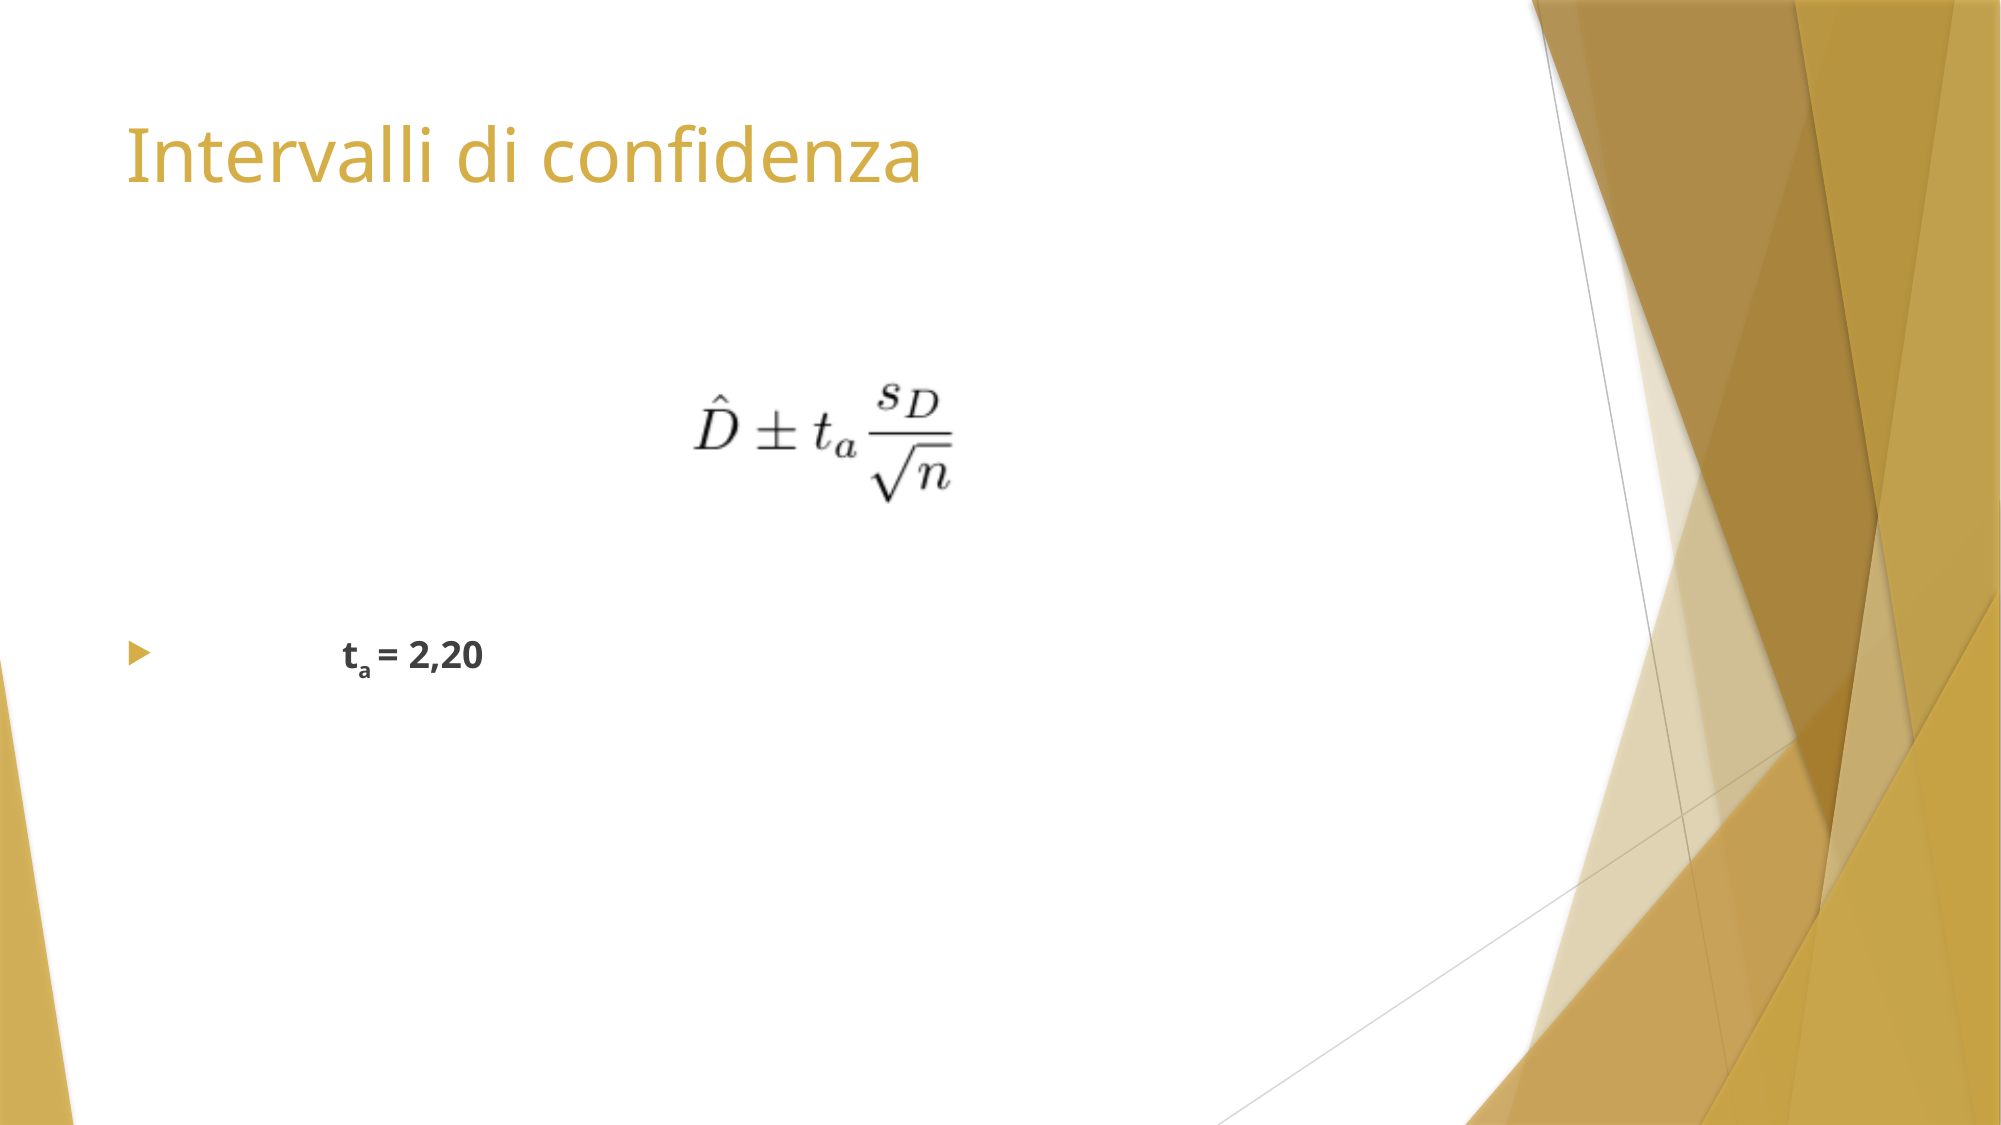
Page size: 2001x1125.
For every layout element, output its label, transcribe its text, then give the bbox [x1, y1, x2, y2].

title Intervalli di confidenza [111, 99, 1522, 317]
list ta = 2,20 [111, 354, 1522, 992]
picture [620, 348, 1012, 523]
